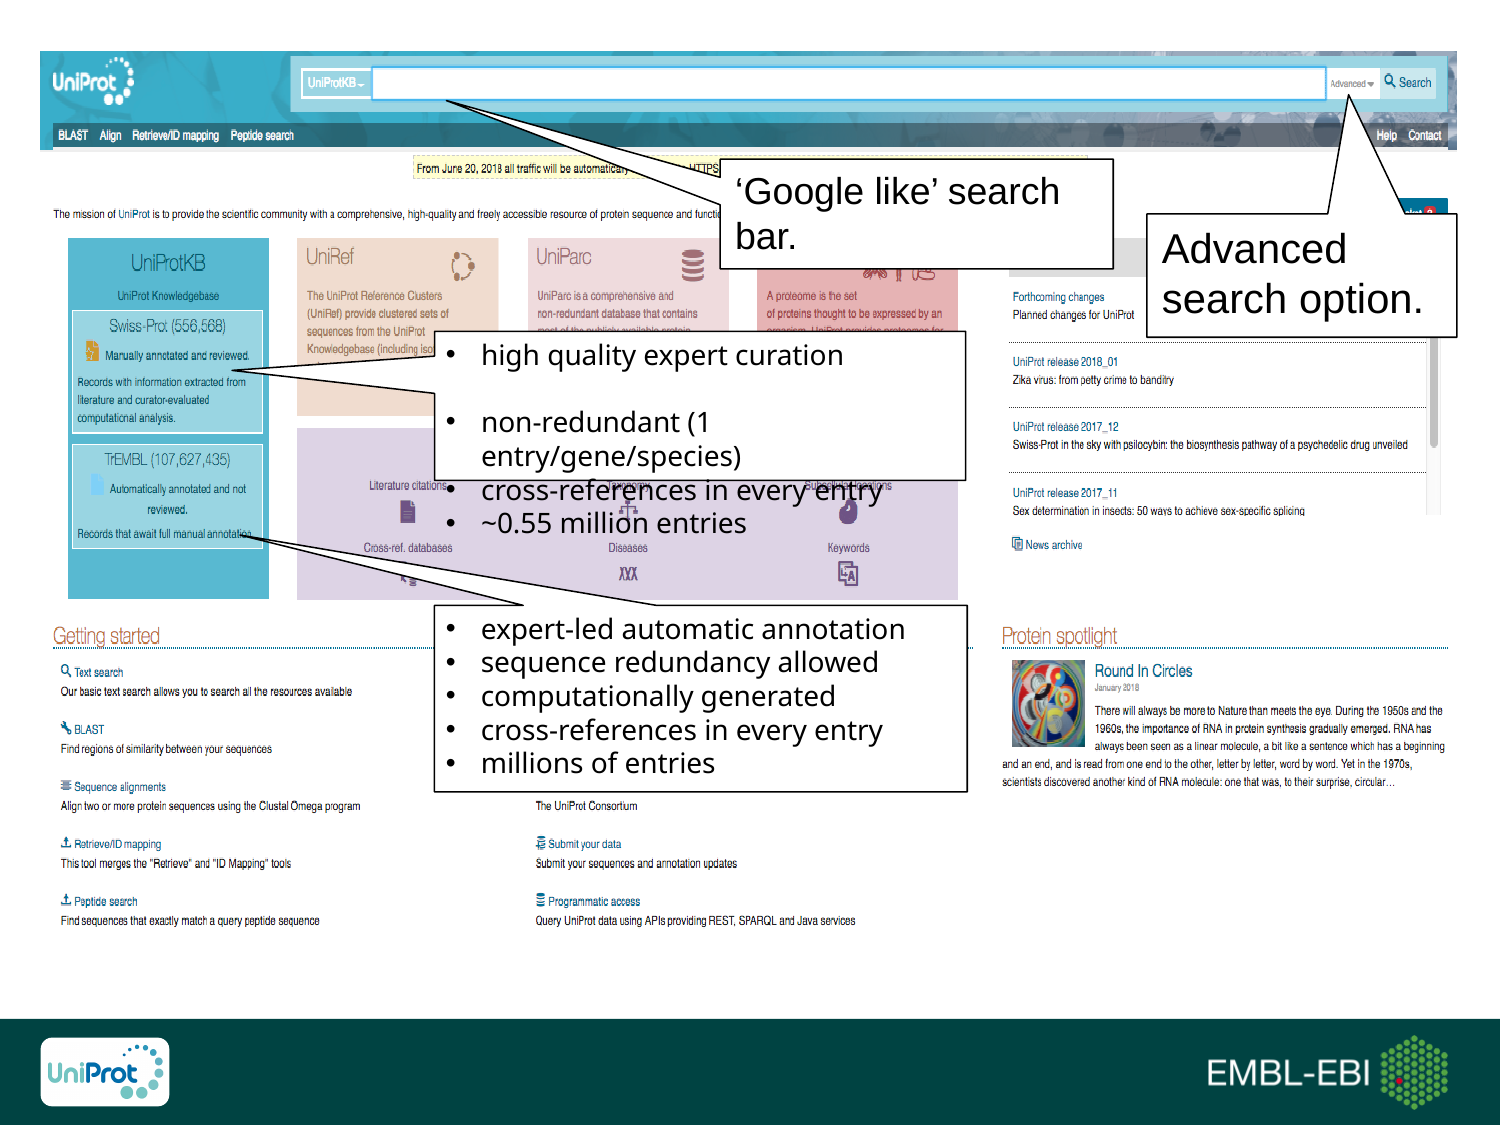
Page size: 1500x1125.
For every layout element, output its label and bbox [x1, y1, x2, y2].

picture [40, 51, 1458, 952]
text_box [40, 1037, 170, 1107]
picture [1208, 1035, 1448, 1110]
